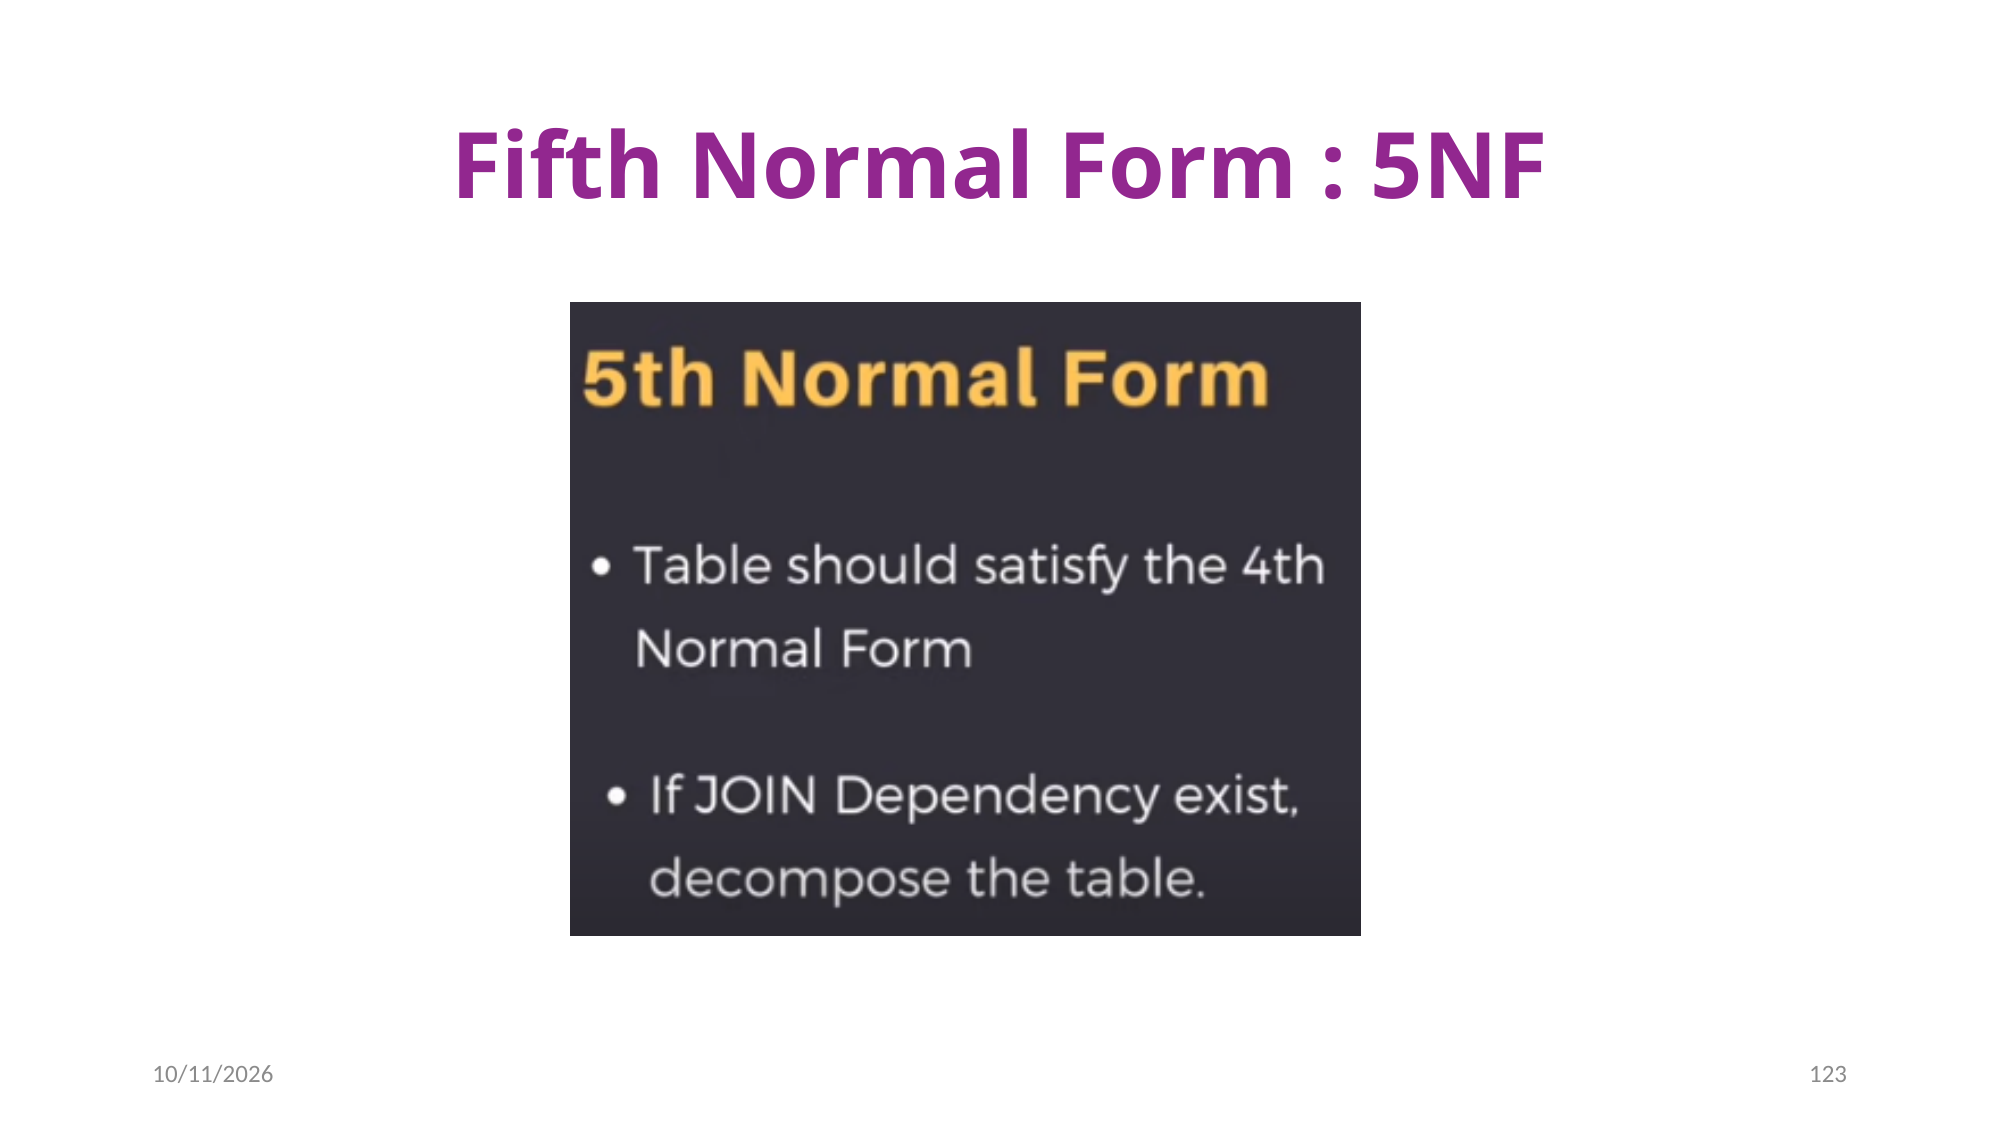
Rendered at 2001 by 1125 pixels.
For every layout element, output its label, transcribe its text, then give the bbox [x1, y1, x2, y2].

title Fifth Normal Form : 5NF [137, 59, 1863, 278]
slide_number 123 [1412, 1042, 1863, 1103]
picture [570, 302, 1361, 936]
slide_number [137, 1042, 588, 1103]
